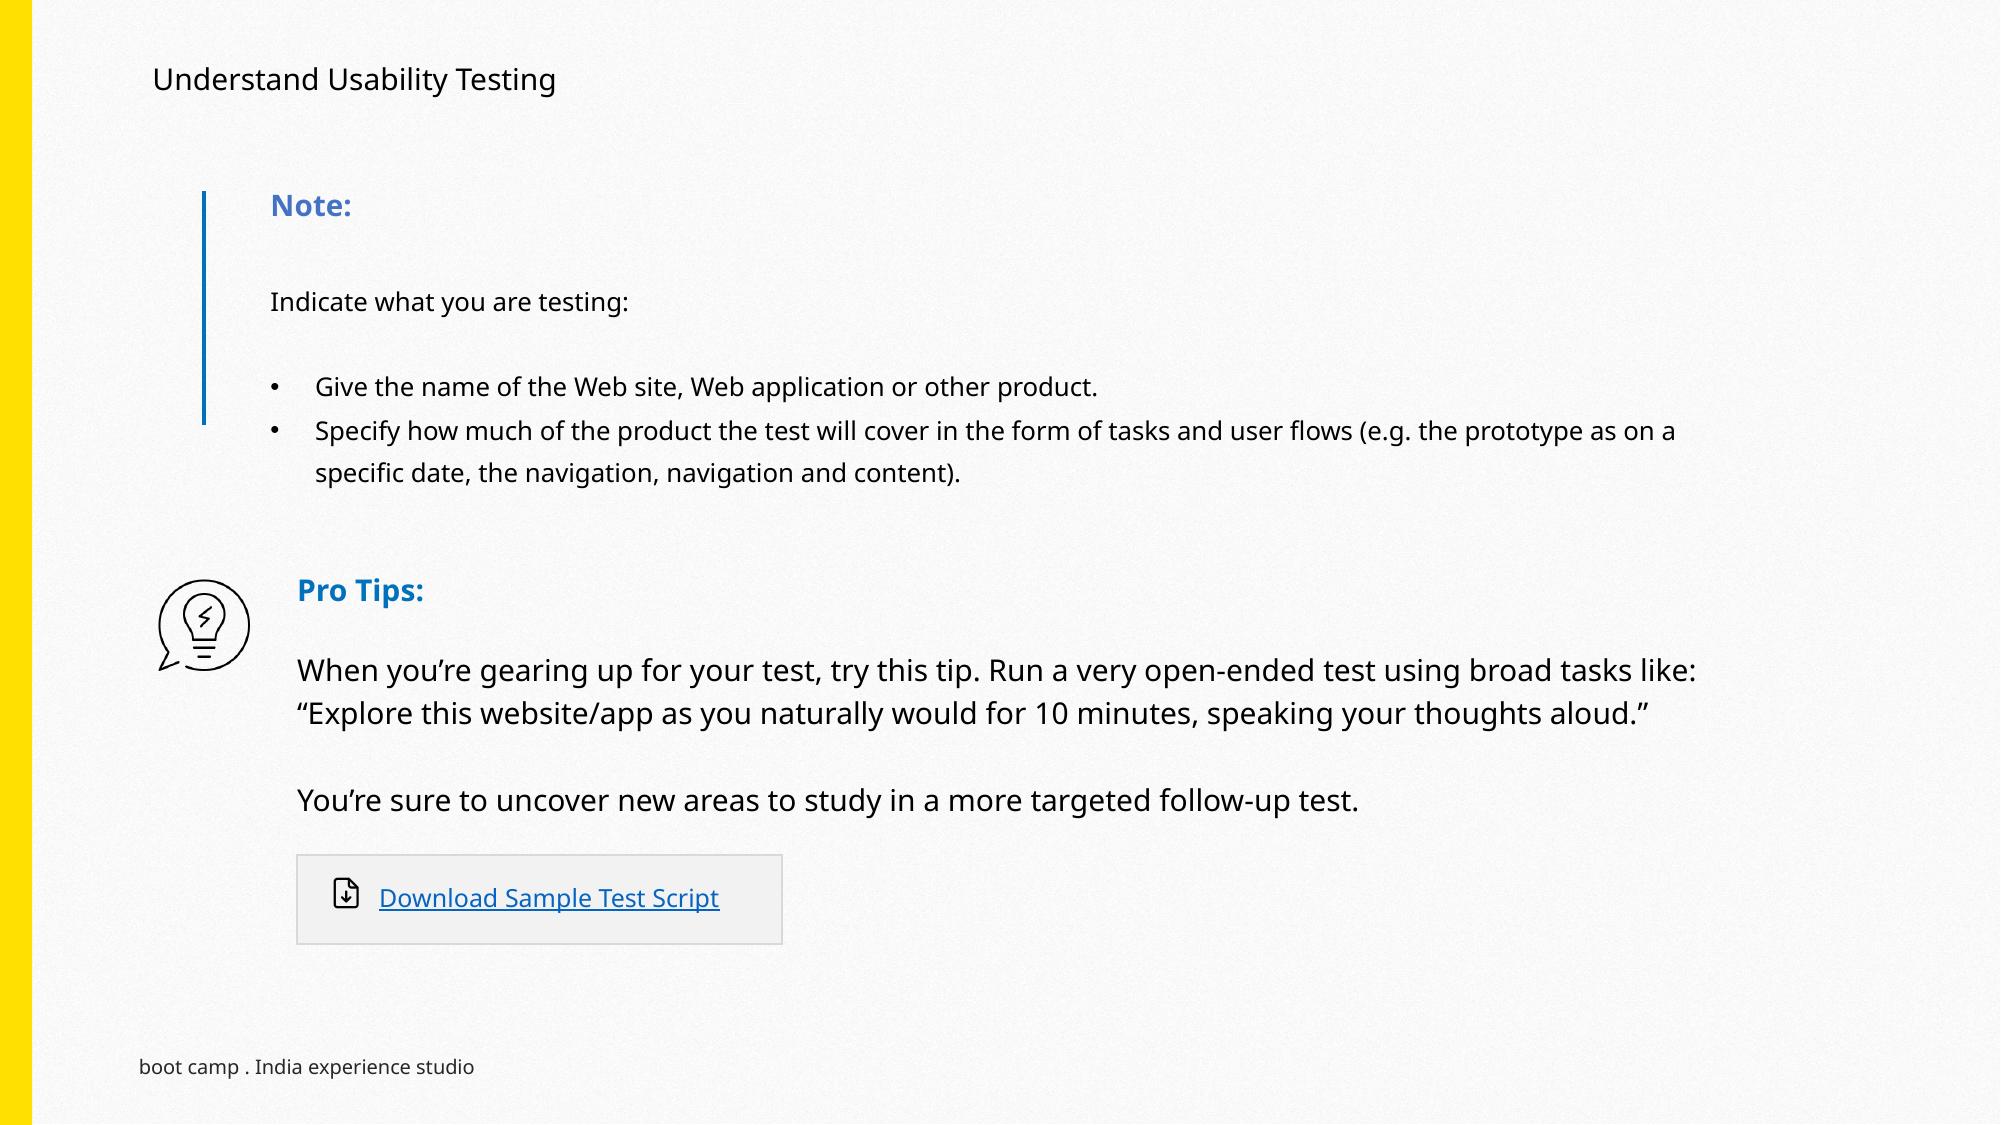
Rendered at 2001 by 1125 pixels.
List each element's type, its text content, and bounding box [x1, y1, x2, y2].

picture [326, 874, 365, 913]
list Note: Indicate what you are testing: Give the name of the Web site, Web application or other product. Specify how much of the product the test will cover in the form of tasks and user flows (e.g. the prototype as on a specific date, the navigation, navigation and content). [270, 191, 1722, 489]
text_box [296, 854, 783, 945]
text_box Pro Tips: When you’re gearing up for your test, try this tip. Run a very open-ended test using broad tasks like: “Explore this website/app as you naturally would for 10 minutes, speaking your thoughts aloud.” You’re sure to uncover new areas to study in a more targeted follow-up test. [296, 569, 1800, 789]
list Understand Usability Testing [137, 57, 892, 96]
picture [148, 569, 260, 681]
text_box Download Sample Test Script [364, 873, 705, 926]
